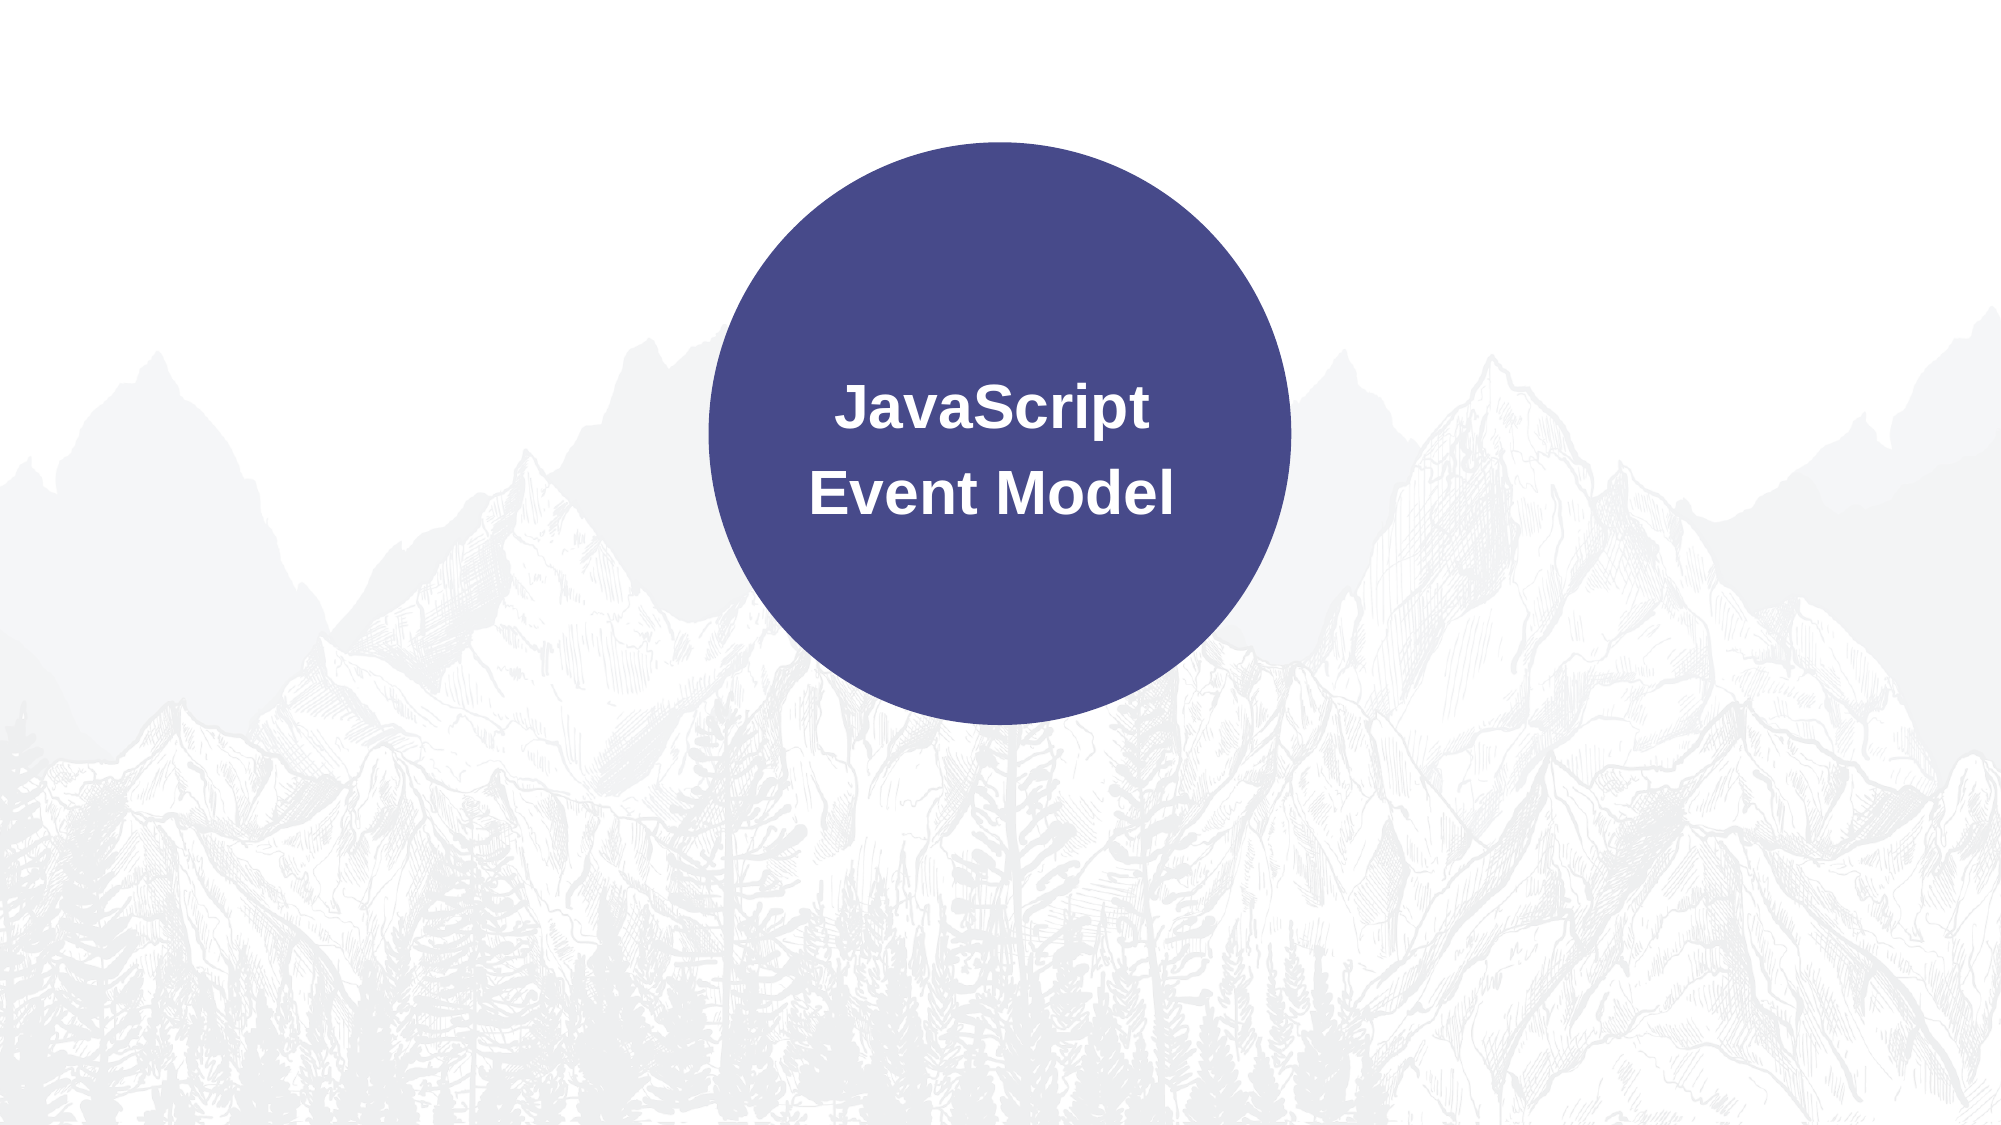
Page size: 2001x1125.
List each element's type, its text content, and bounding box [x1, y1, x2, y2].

text_box JavaScript Event Model [749, 339, 1236, 532]
